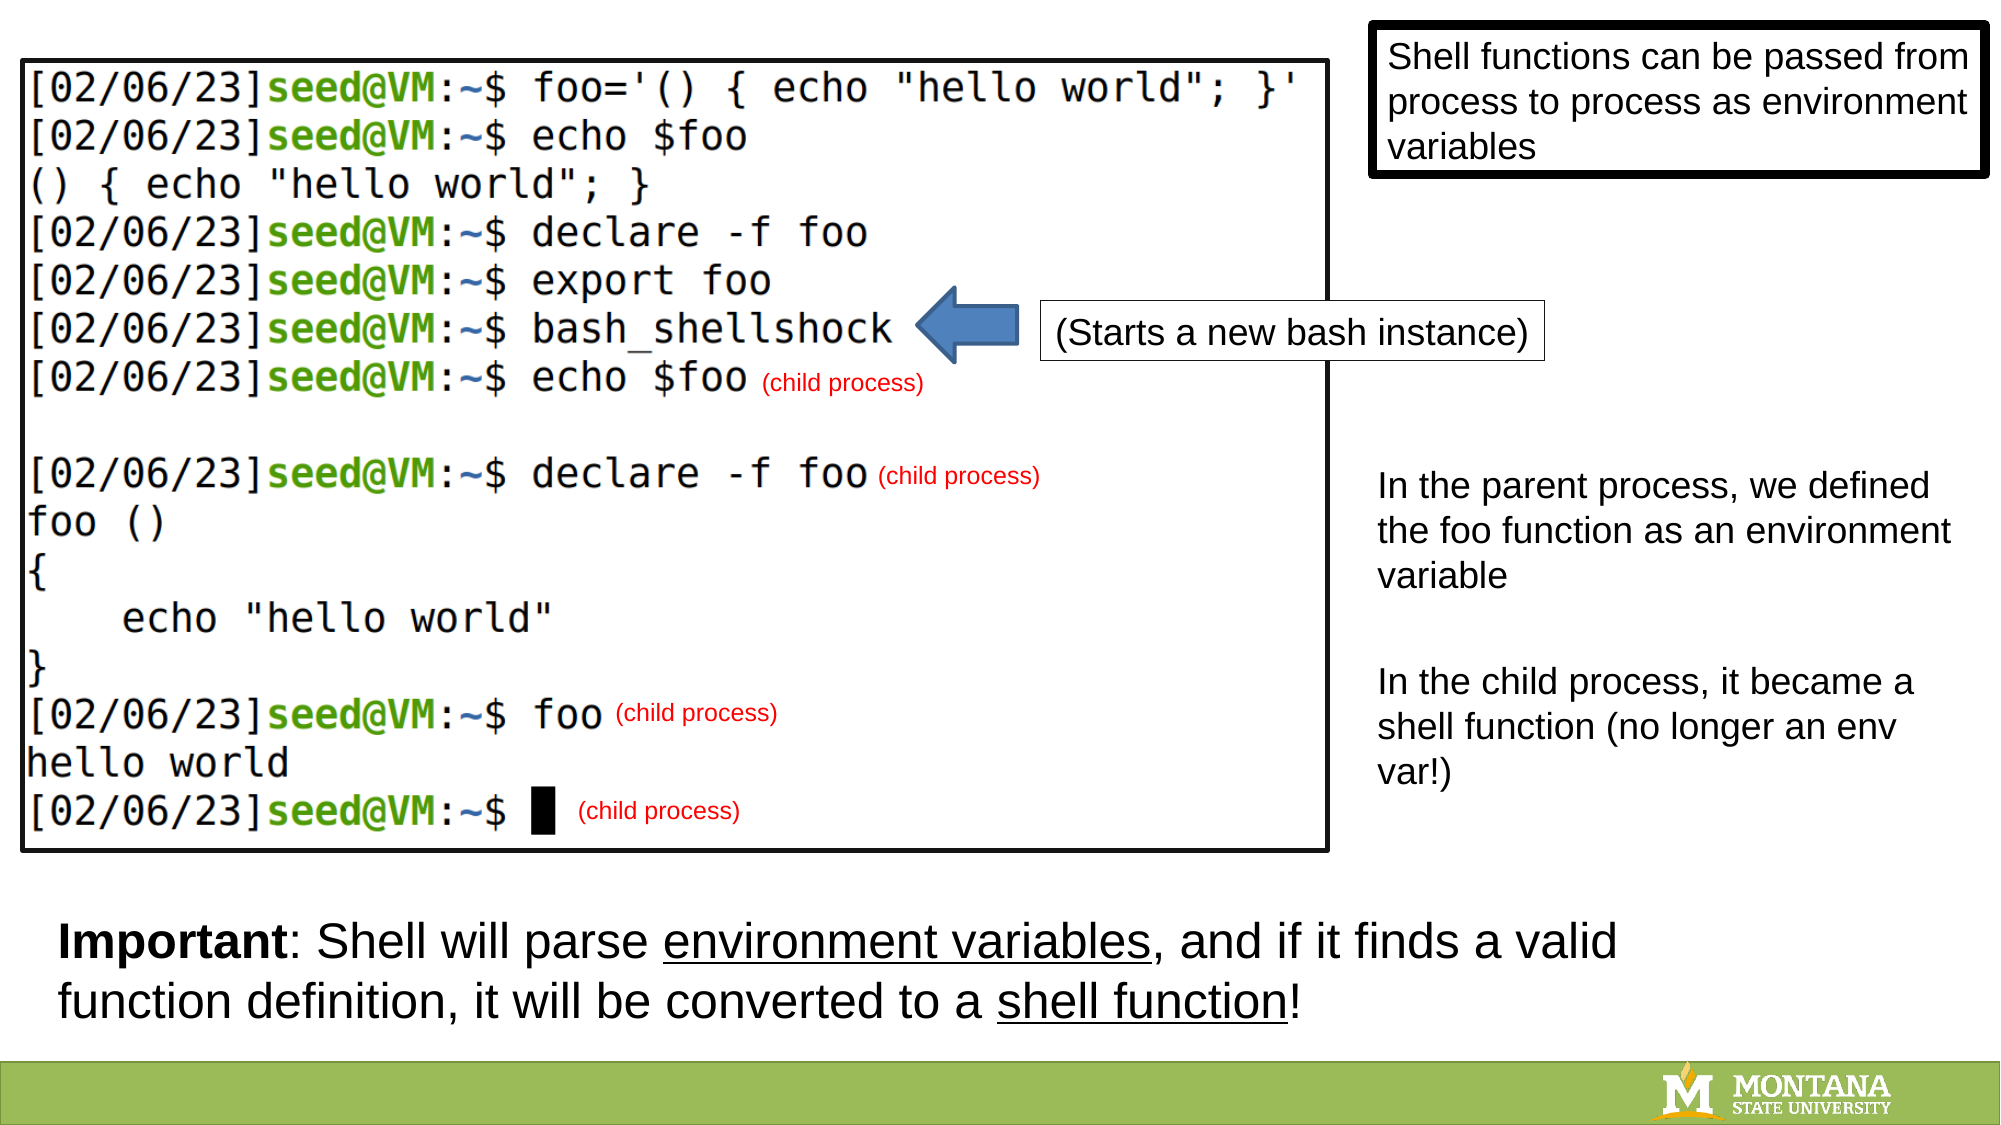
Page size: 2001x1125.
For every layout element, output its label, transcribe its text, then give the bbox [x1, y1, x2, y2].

picture [1649, 1060, 1892, 1122]
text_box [0, 1060, 1647, 1125]
text_box In the child process, it became a shell function (no longer an env var!) [1362, 649, 1975, 800]
picture [24, 62, 1326, 849]
text_box (Starts a new bash instance) [1329, 300, 1545, 361]
text_box Shell functions can be passed from process to process as environment variables [1372, 24, 1985, 175]
text_box In the parent process, we defined the foo function as an environment variable [1362, 453, 1975, 604]
text_box Important: Shell will parse environment variables, and if it finds a valid function definition, it will be converted to a shell function! [42, 901, 1683, 1037]
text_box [1892, 1060, 2000, 1125]
